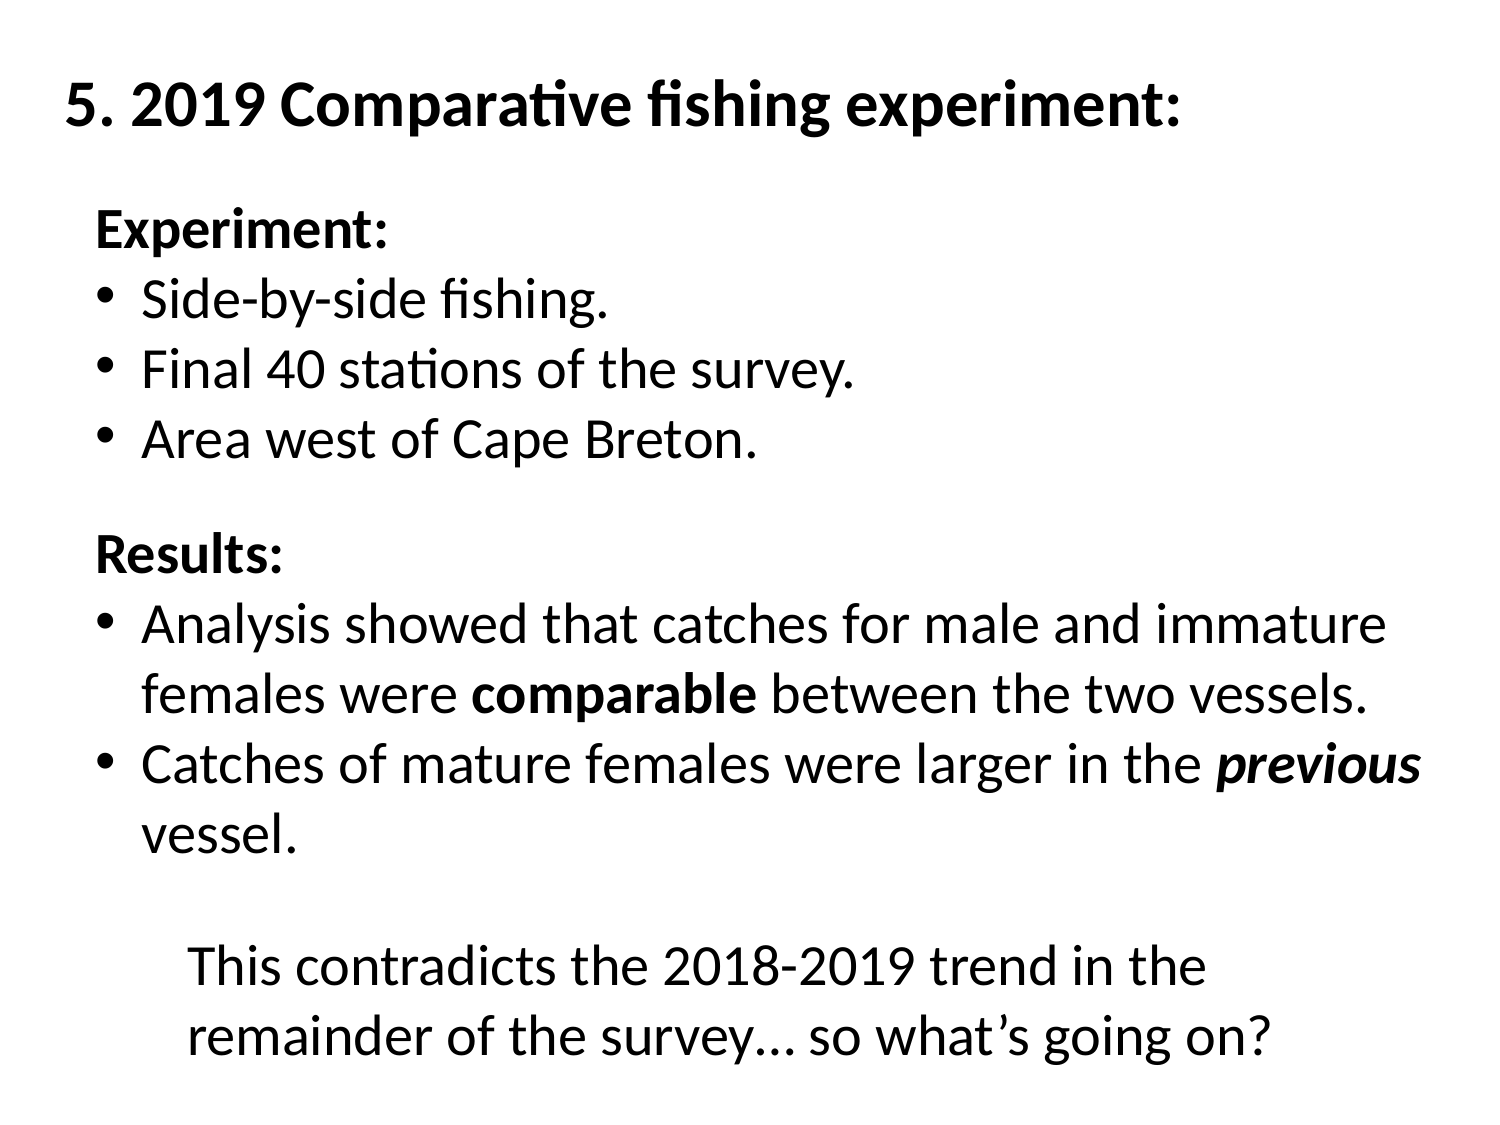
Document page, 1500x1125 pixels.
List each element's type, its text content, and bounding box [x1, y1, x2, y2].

text_box Experiment: Side-by-side fishing. Final 40 stations of the survey. Area west of Cape Breton. [80, 182, 1236, 477]
text_box This contradicts the 2018-2019 trend in the remainder of the survey… so what’s going on? [172, 920, 1400, 1075]
title 5. 2019 Comparative fishing experiment: [49, 45, 1400, 154]
text_box Results: Analysis showed that catches for male and immature females were comparable between the two vessels. Catches of mature females were larger in the previous vessel. [80, 507, 1445, 873]
